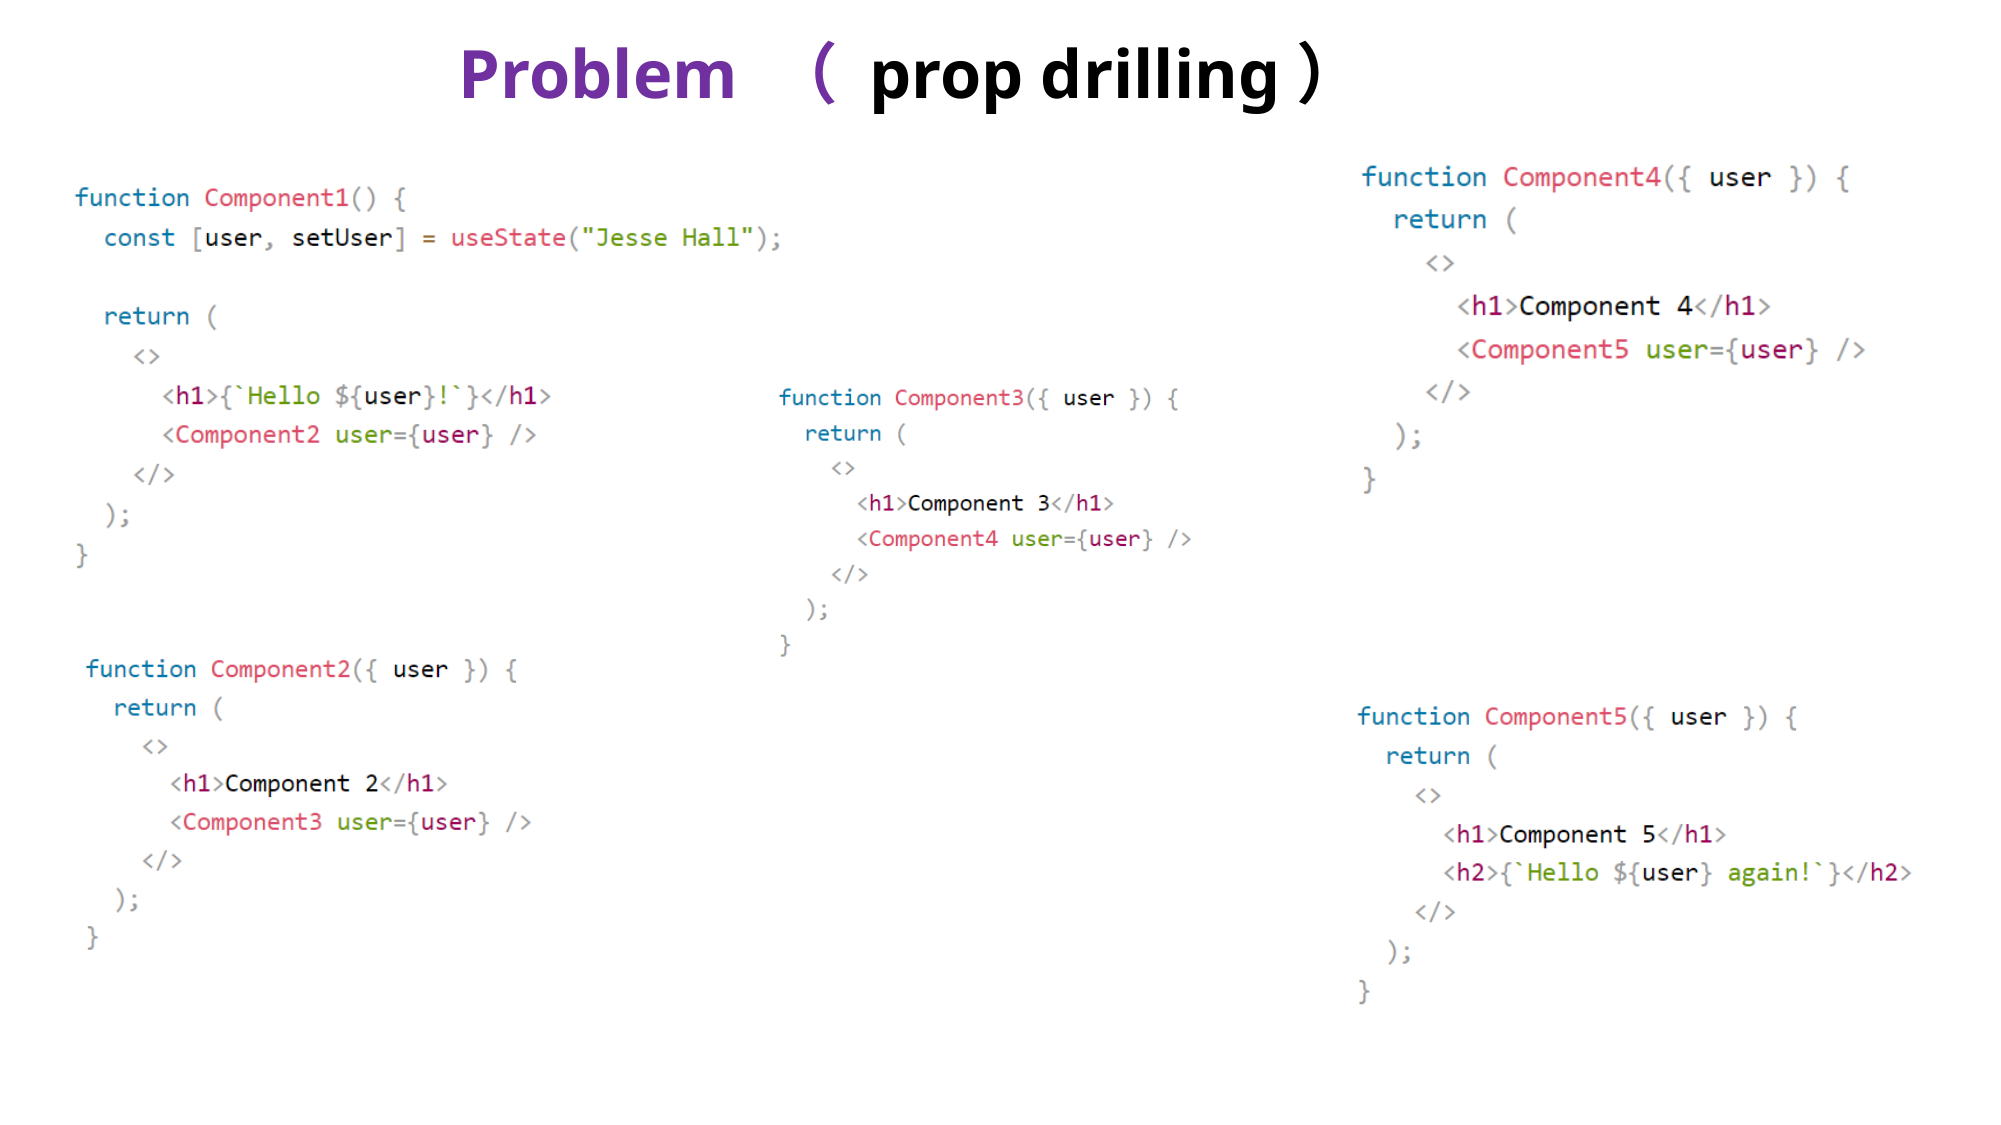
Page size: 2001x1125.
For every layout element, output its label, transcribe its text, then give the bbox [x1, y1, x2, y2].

title Problem （ prop drilling） [137, 14, 1685, 140]
picture [1339, 689, 1955, 1032]
picture [1339, 139, 1921, 513]
picture [62, 171, 1241, 690]
picture [62, 641, 551, 968]
